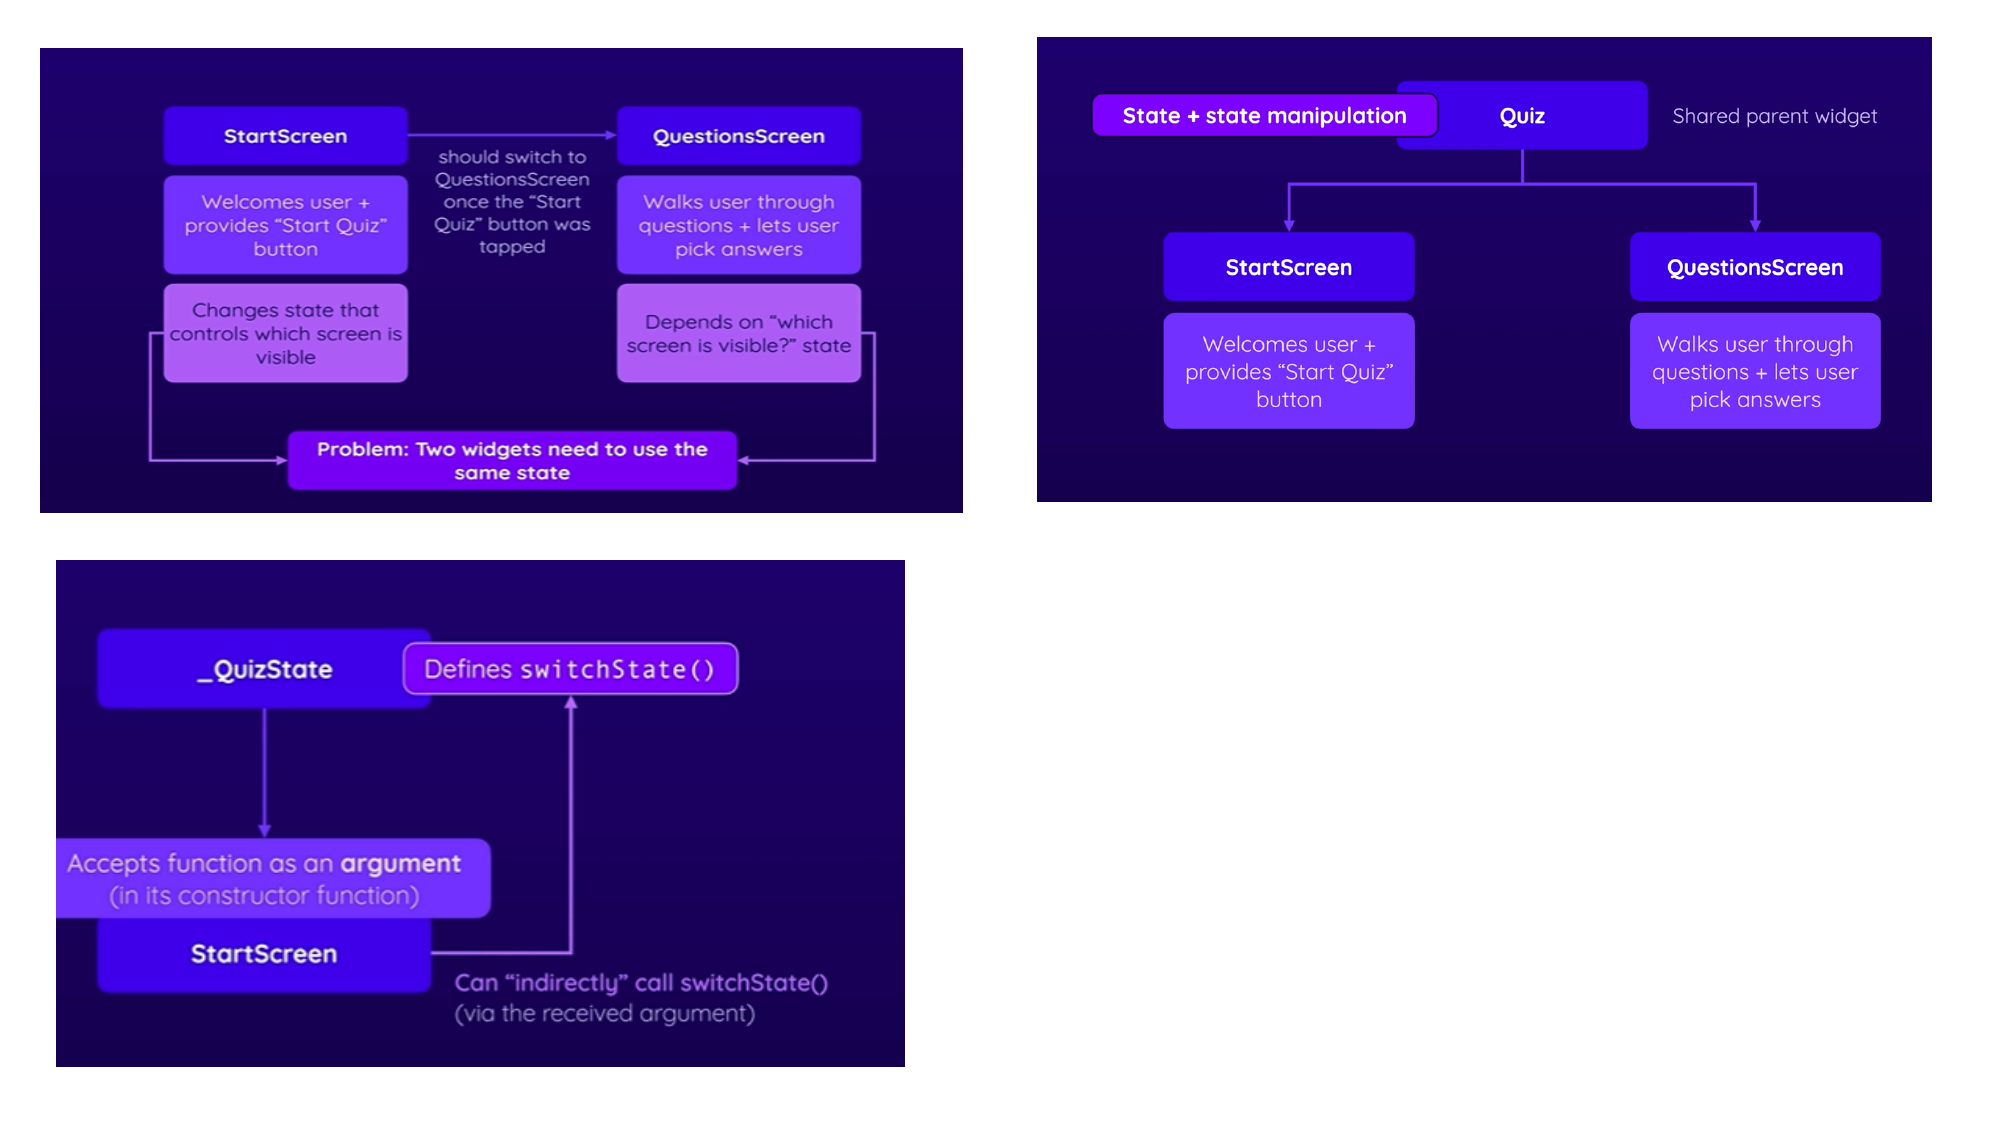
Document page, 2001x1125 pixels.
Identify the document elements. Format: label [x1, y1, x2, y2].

picture [1037, 36, 1932, 502]
picture [40, 48, 963, 513]
picture [56, 560, 905, 1067]
